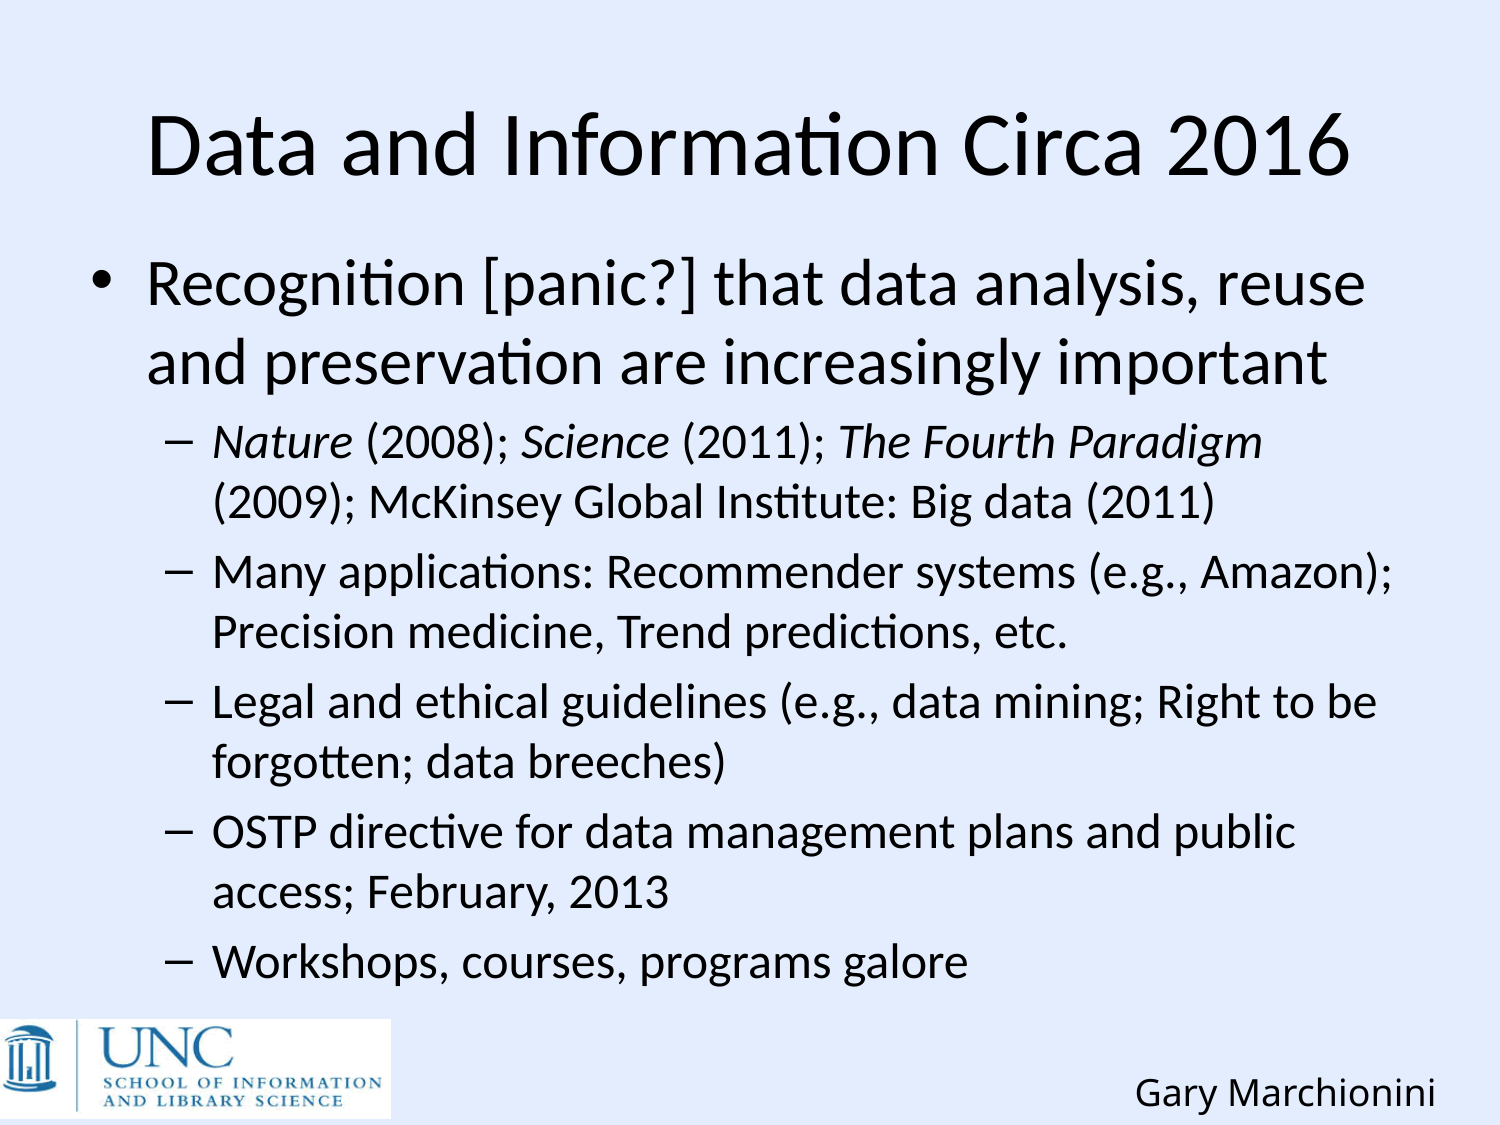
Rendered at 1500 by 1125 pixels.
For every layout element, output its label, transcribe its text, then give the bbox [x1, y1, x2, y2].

picture [0, 1019, 391, 1119]
list Recognition [panic?] that data analysis, reuse and preservation are increasingly important Nature (2008); Science (2011); The Fourth Paradigm (2009); McKinsey Global Institute: Big data (2011) Many applications: Recommender systems (e.g., Amazon); Precision medicine, Trend predictions, etc. Legal and ethical guidelines (e.g., data mining; Right to be forgotten; data breeches) OSTP directive for data management plans and public access; February, 2013 Workshops, courses, programs galore [75, 230, 1425, 974]
title Data and Information Circa 2016 [75, 45, 1425, 230]
